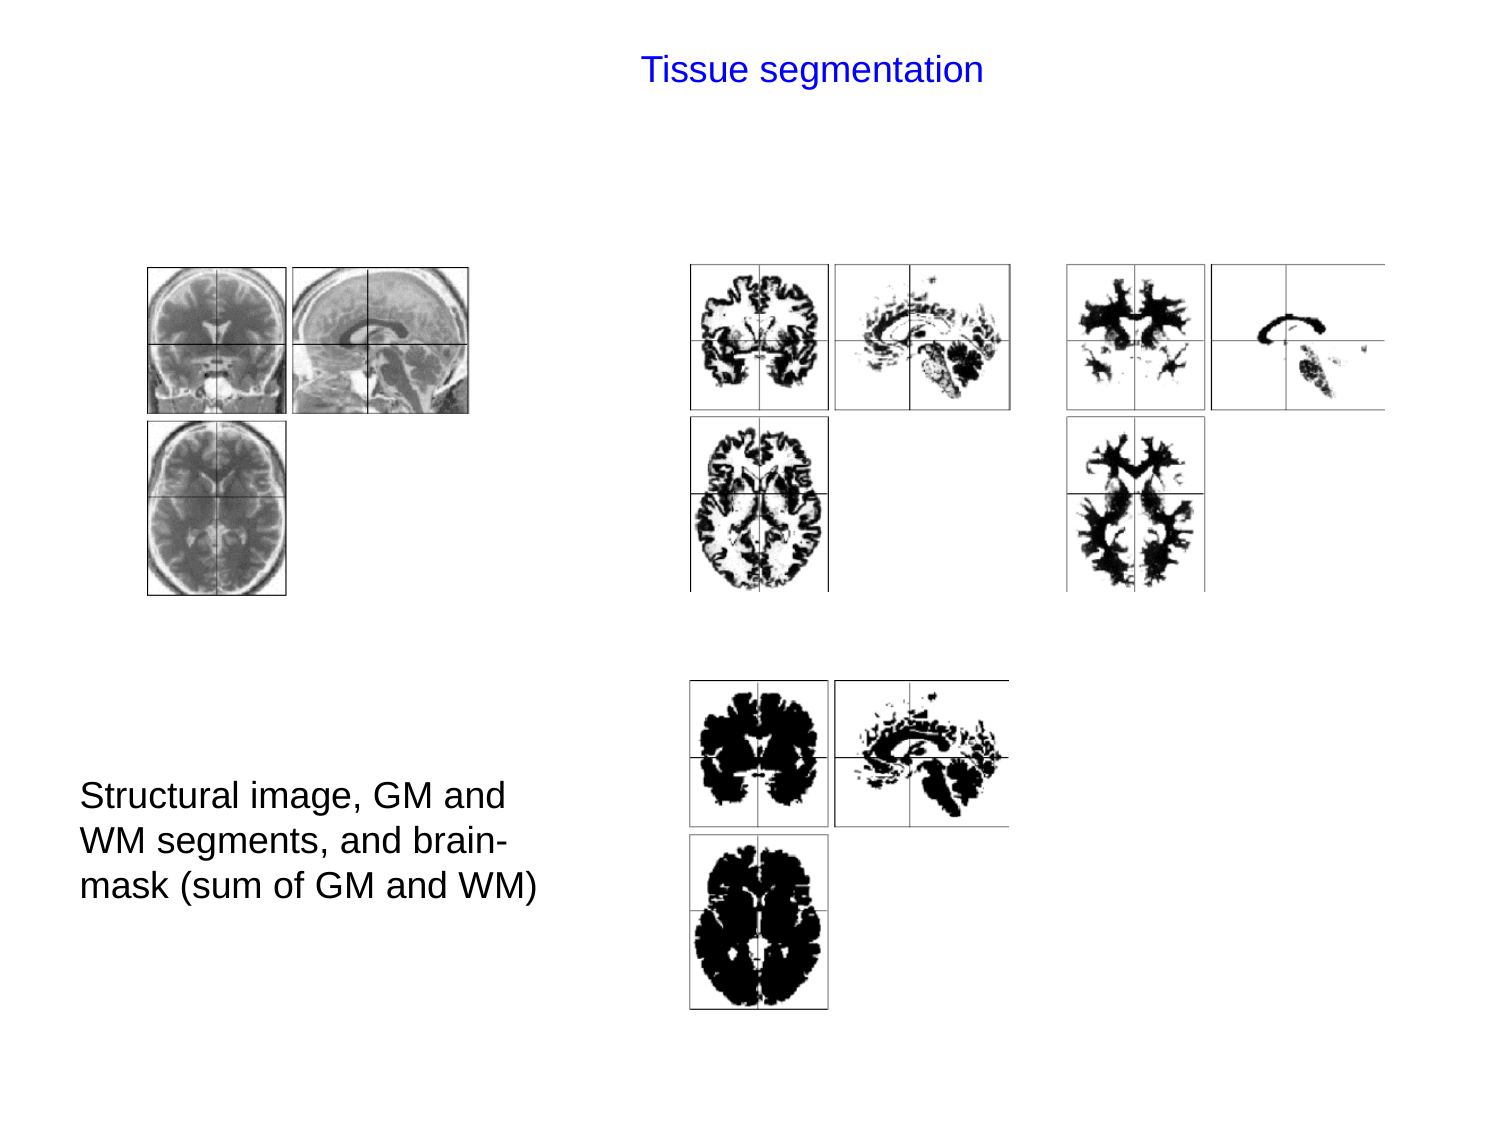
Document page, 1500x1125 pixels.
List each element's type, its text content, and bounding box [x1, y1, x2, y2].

text_box Tissue segmentation [37, 37, 1500, 225]
picture [147, 266, 475, 605]
picture [679, 680, 1010, 1019]
text_box Structural image, GM and WM segments, and brain-mask (sum of GM and WM) [64, 763, 595, 913]
picture [690, 255, 1386, 592]
